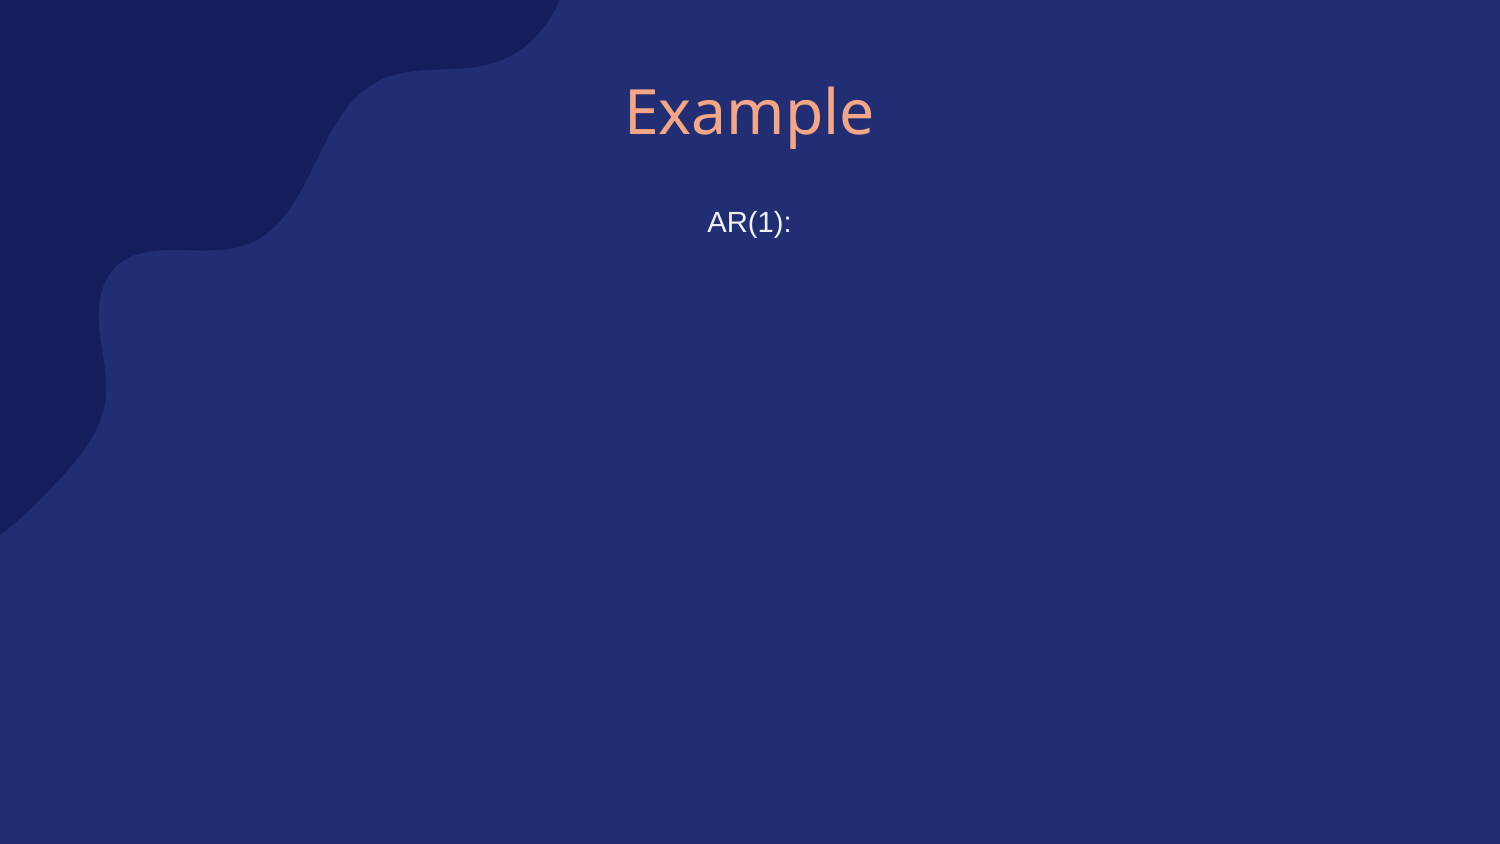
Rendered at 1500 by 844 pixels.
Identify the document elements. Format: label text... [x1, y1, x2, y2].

title Example [77, 56, 1423, 181]
